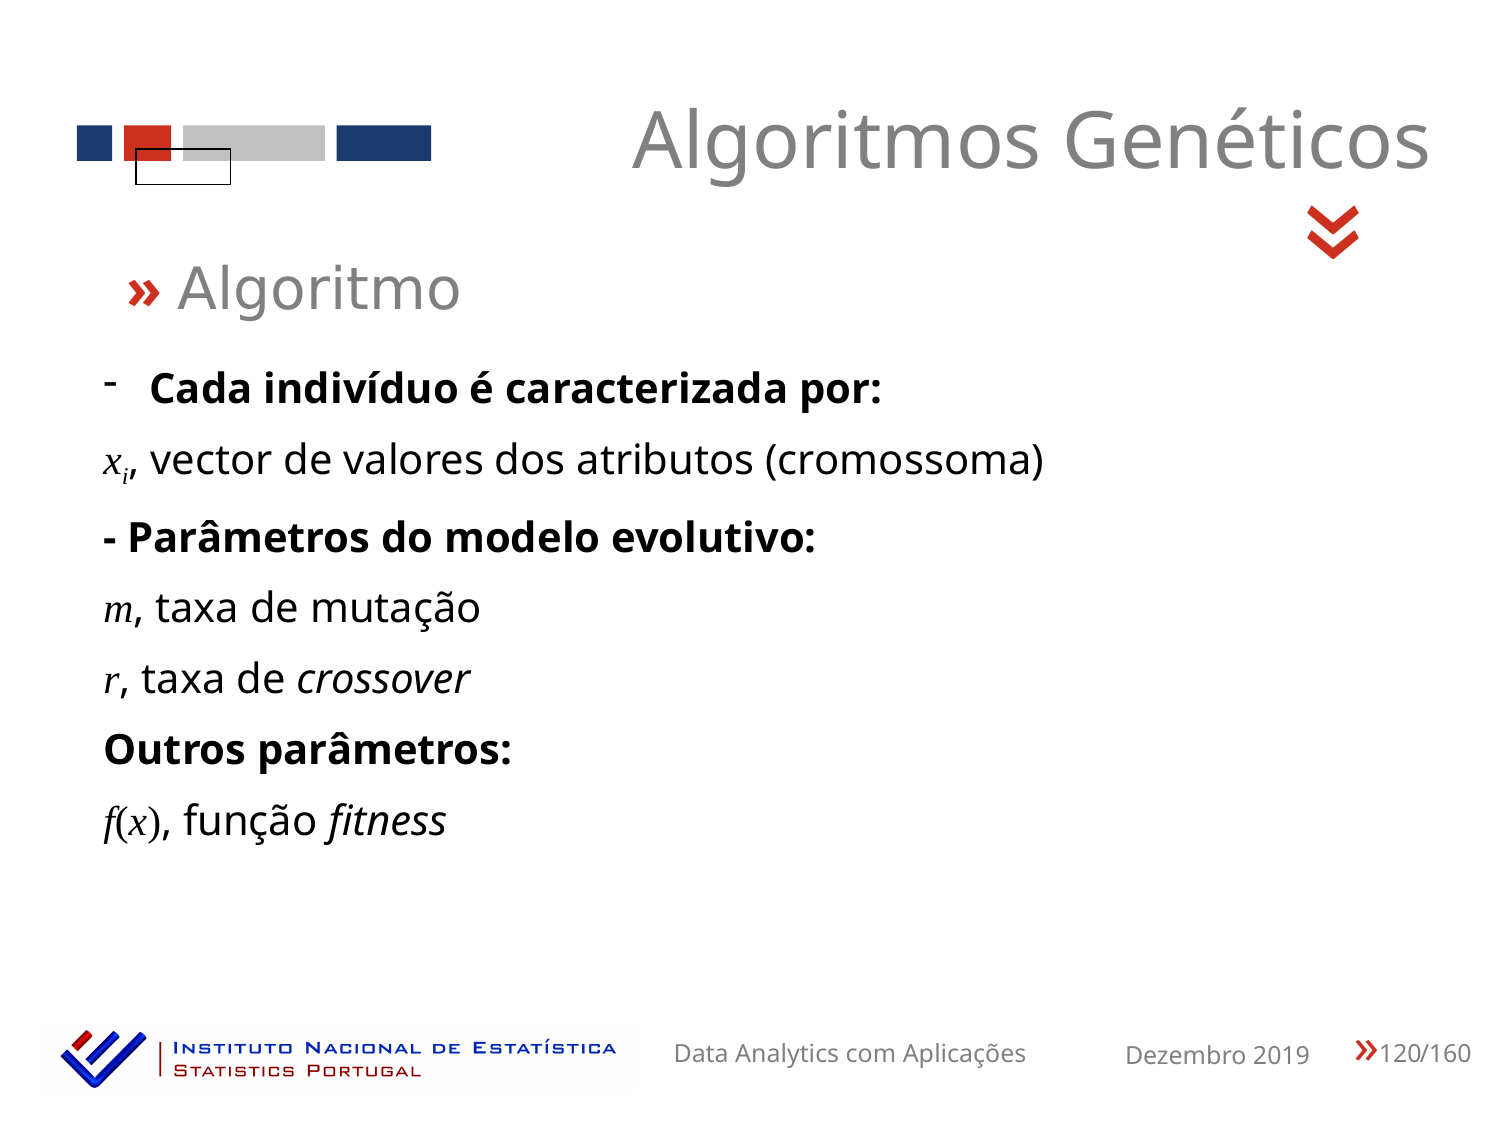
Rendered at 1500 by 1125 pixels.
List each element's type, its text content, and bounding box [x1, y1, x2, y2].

text_box Algoritmos Genéticos [383, 66, 1447, 207]
picture [41, 1023, 638, 1093]
text_box Cada indivíduo é caracterizada por: xi, vector de valores dos atributos (cromossoma) - Parâmetros do modelo evolutivo: m, taxa de mutação r, taxa de crossover Outros parâmetros: f(x), função fitness [88, 354, 1412, 852]
text_box » Algoritmo [111, 243, 1436, 329]
text_box « [1234, 207, 1400, 280]
text_box 120 [1364, 1029, 1447, 1075]
